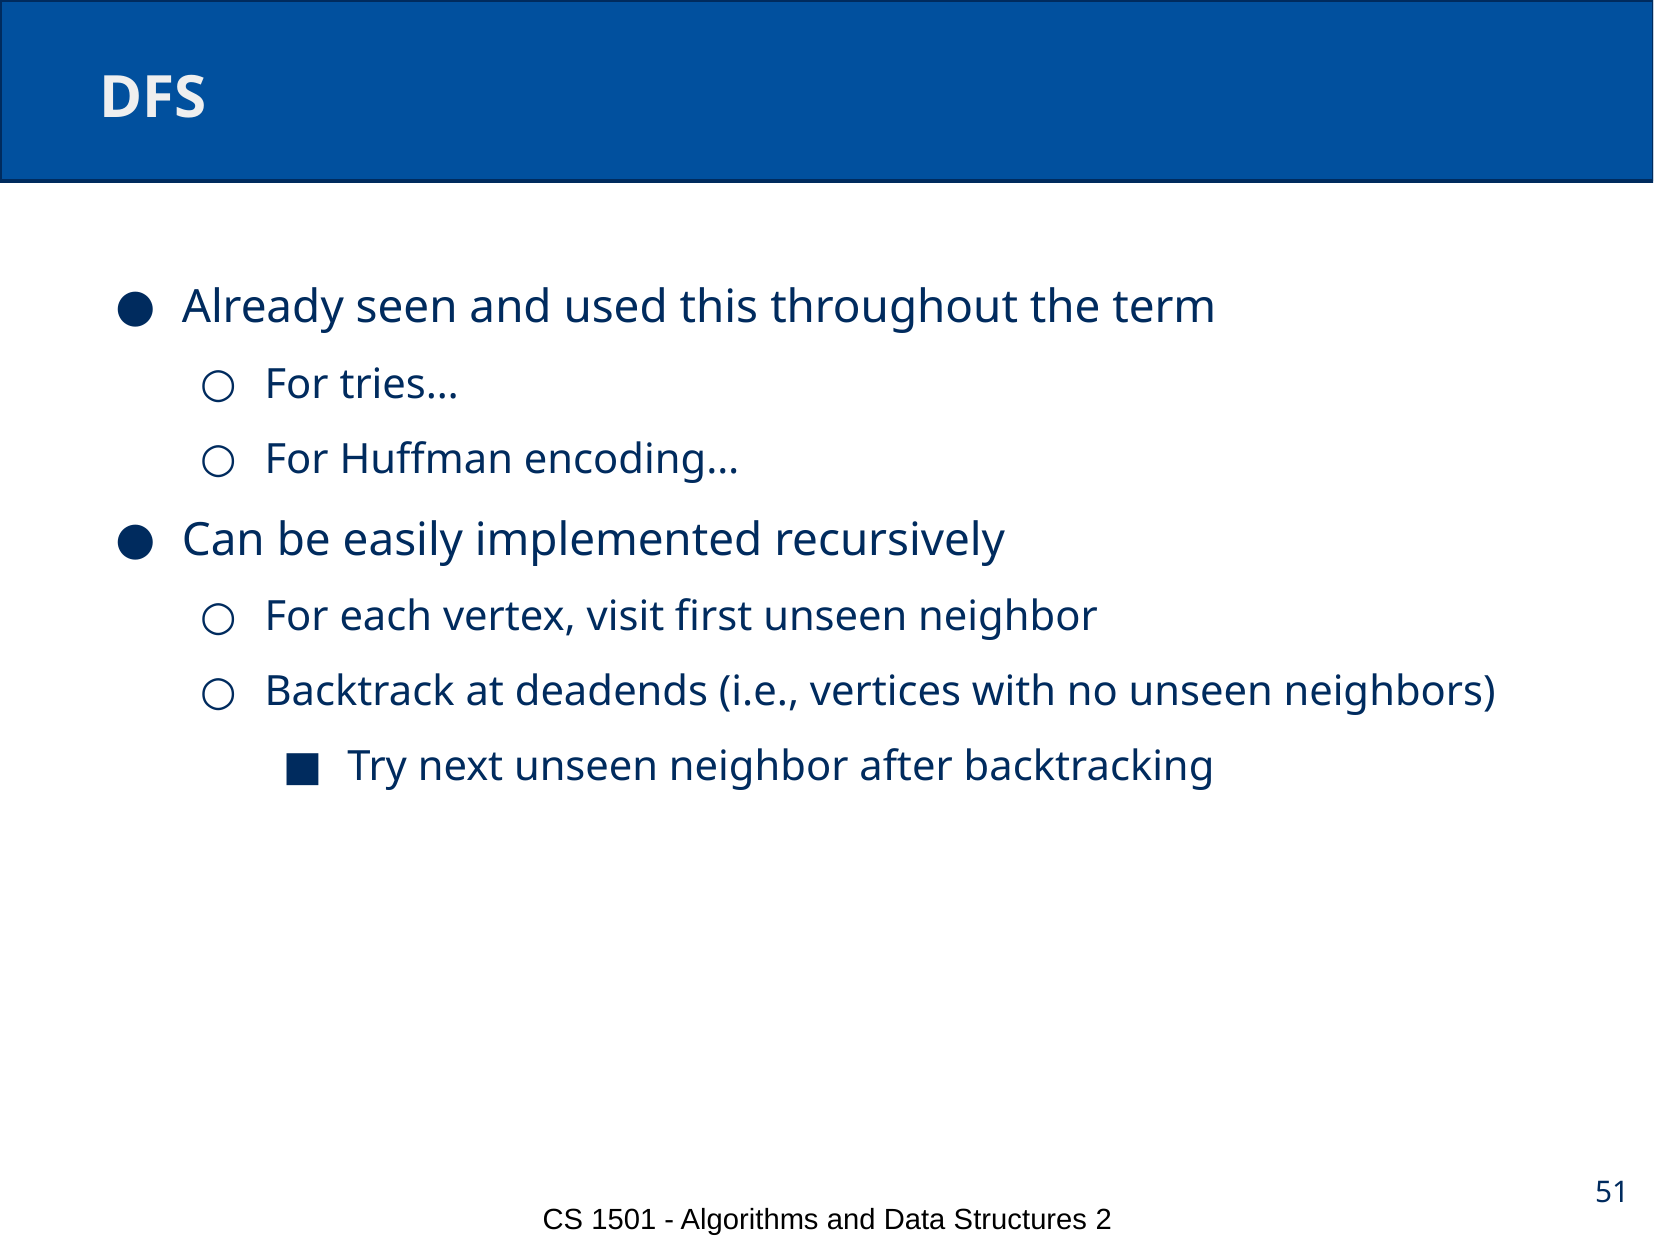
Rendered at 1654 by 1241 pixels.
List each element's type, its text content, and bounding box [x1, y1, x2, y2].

footer CS 1501 - Algorithms and Data Structures 2 [423, 1202, 1232, 1241]
slide_number 51 [1546, 1145, 1647, 1241]
title DFS [82, 36, 1571, 146]
list Already seen and used this throughout the term For tries… For Huffman encoding… Can be easily implemented recursively For each vertex, visit first unseen neighbor Backtrack at deadends (i.e., vertices with no unseen neighbors) Try next unseen neighbor after backtracking [82, 232, 1614, 1188]
